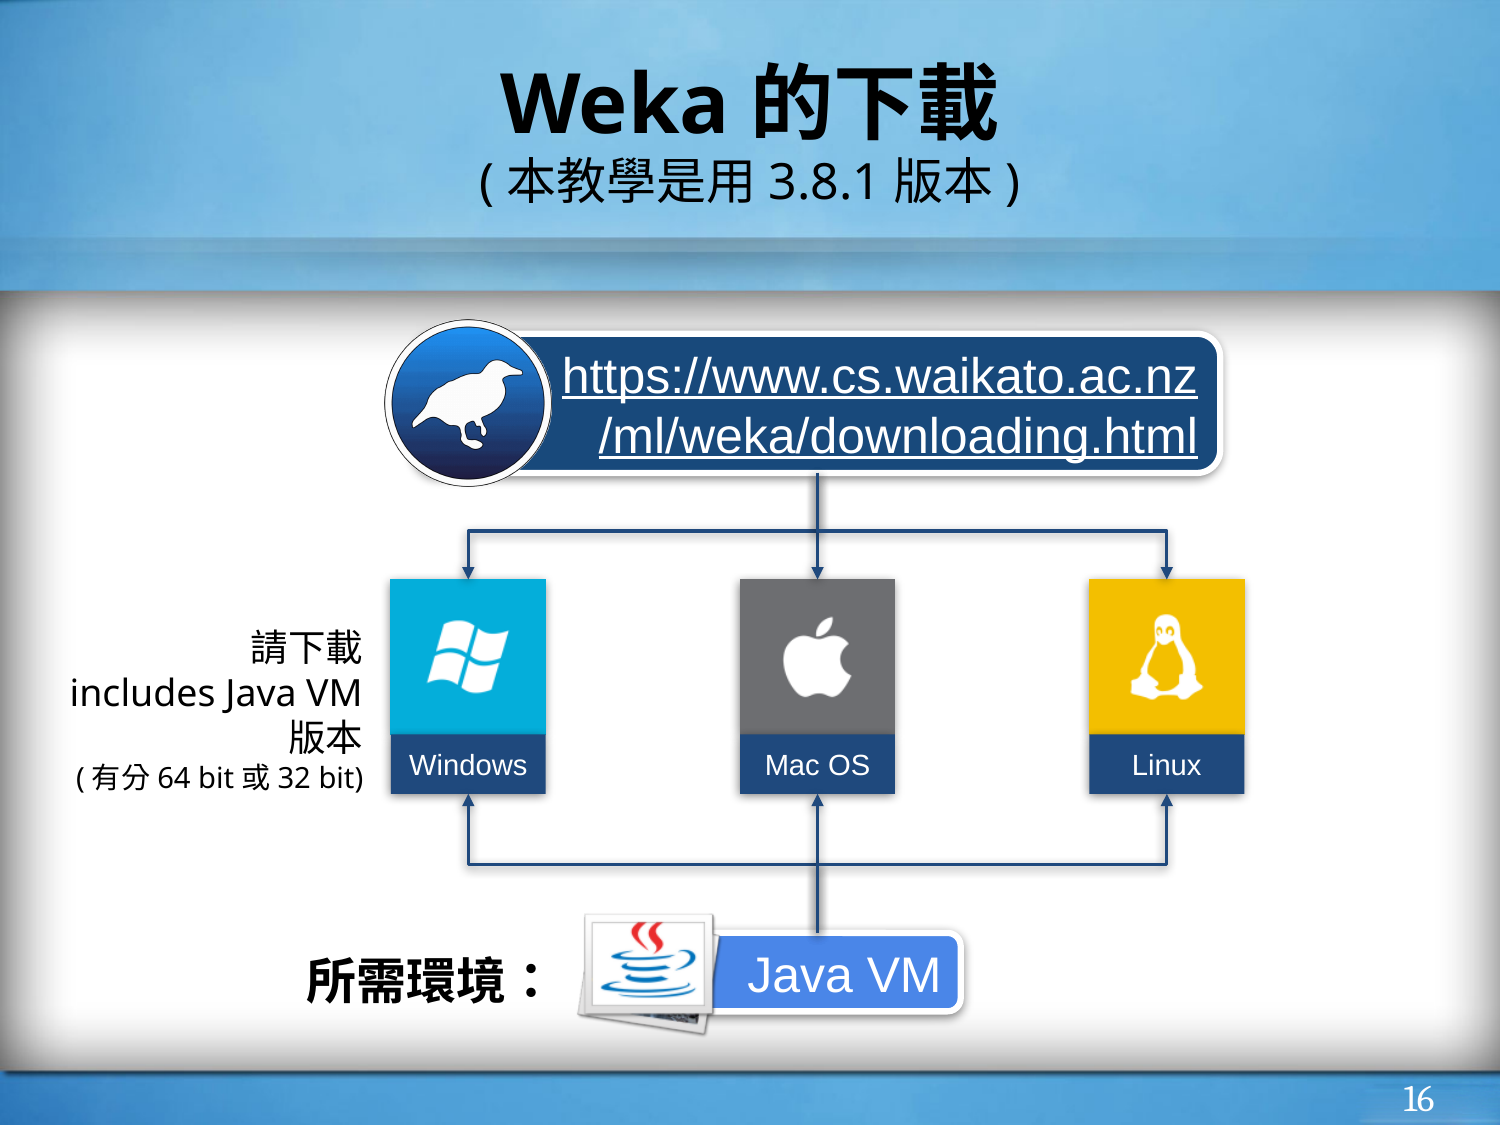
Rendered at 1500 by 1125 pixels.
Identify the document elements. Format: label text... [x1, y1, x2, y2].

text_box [922, 688, 1062, 1039]
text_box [390, 579, 546, 795]
text_box 請下載 includes Java VM 版本 (有分64 bit或32 bit) [42, 609, 379, 765]
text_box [573, 688, 713, 1039]
title 所需環境： [173, 939, 566, 1019]
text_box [938, 351, 1046, 687]
text_box https://www.cs.waikato.ac.nz /ml/weka/downloading.html [557, 333, 1221, 474]
slide_number ‹#› [1350, 1074, 1488, 1118]
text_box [589, 351, 697, 687]
picture [0, 0, 1500, 1125]
text_box Java VM [730, 932, 917, 1012]
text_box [1089, 579, 1245, 795]
title Weka的下載 (本教學是用3.8.1版本) [78, 27, 1422, 232]
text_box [739, 579, 896, 795]
